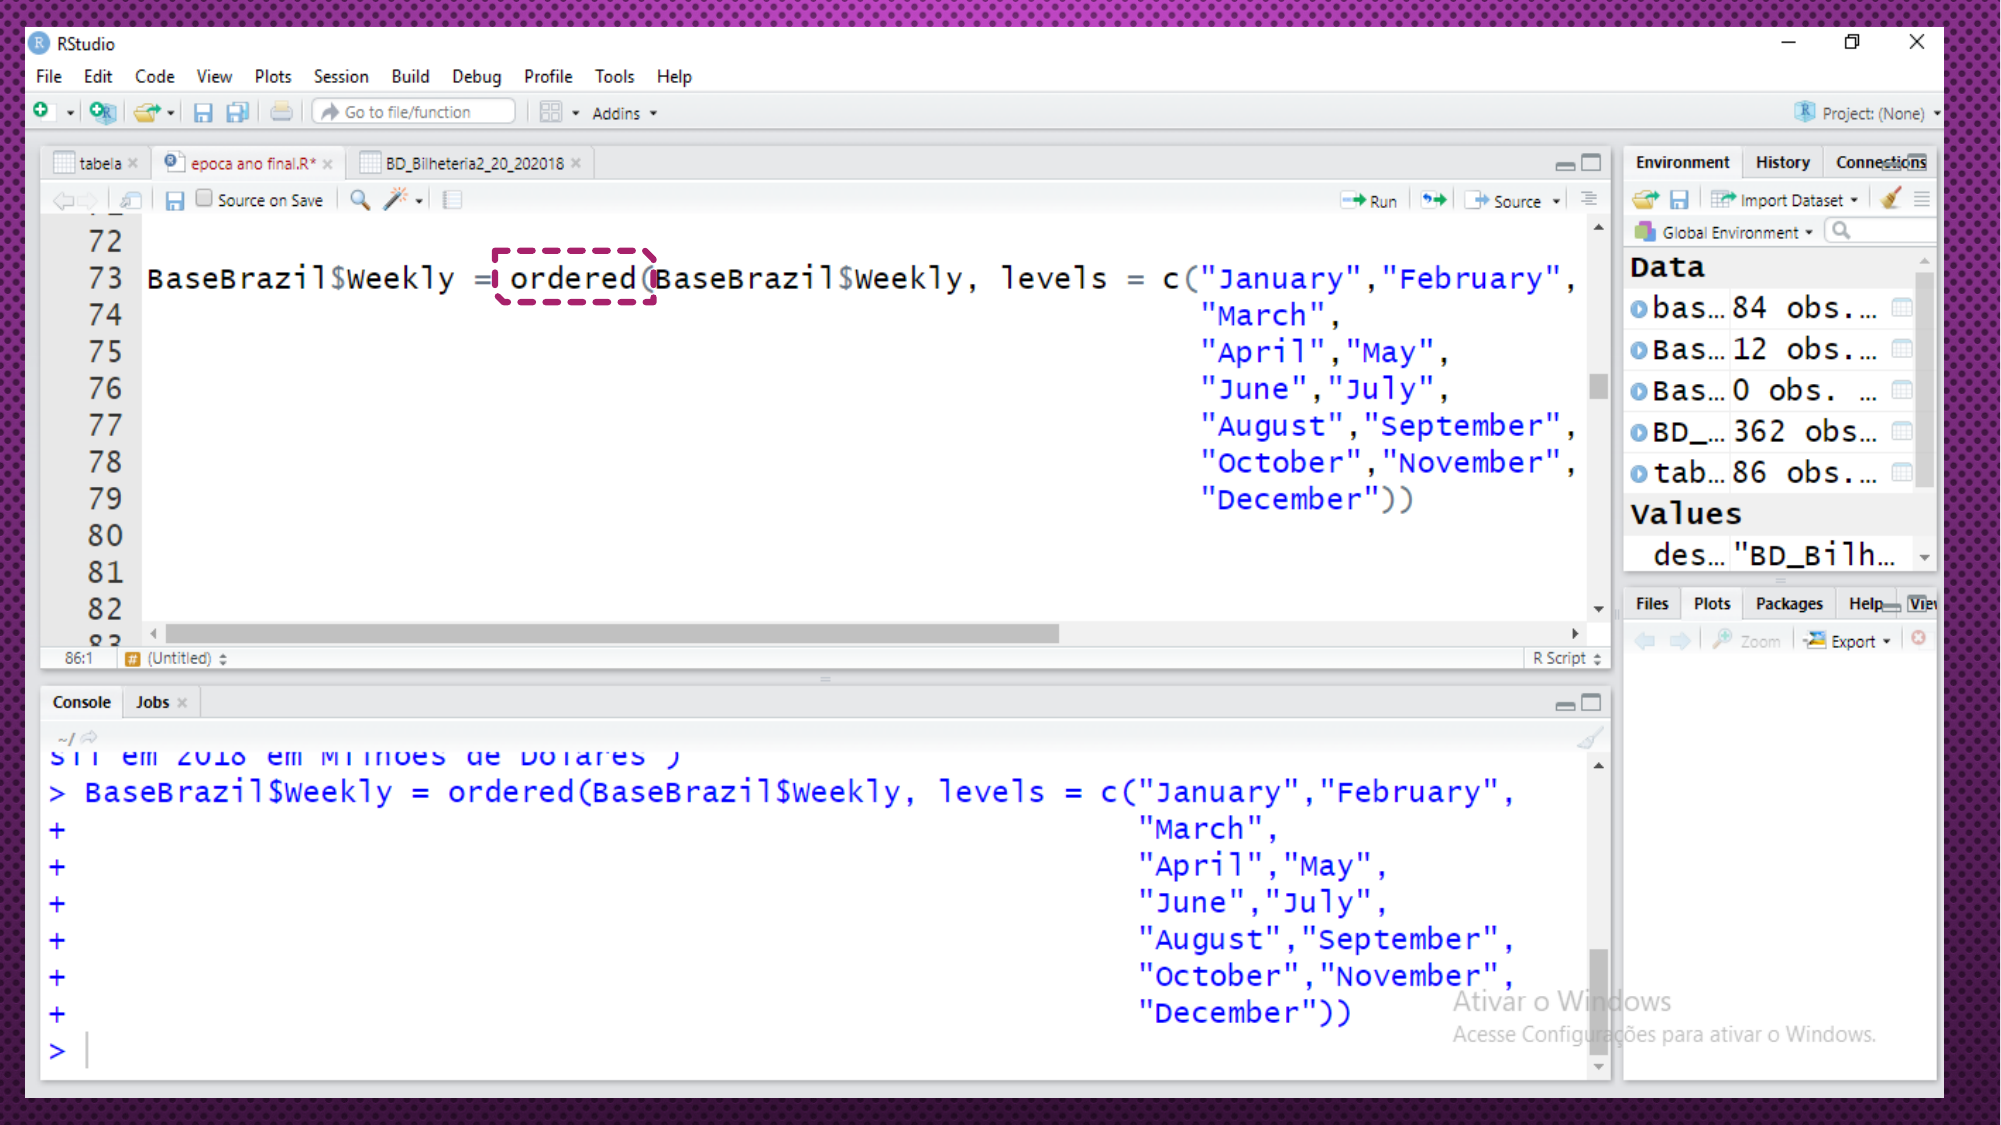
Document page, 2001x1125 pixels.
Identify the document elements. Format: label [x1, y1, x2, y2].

list [25, 27, 1944, 1098]
